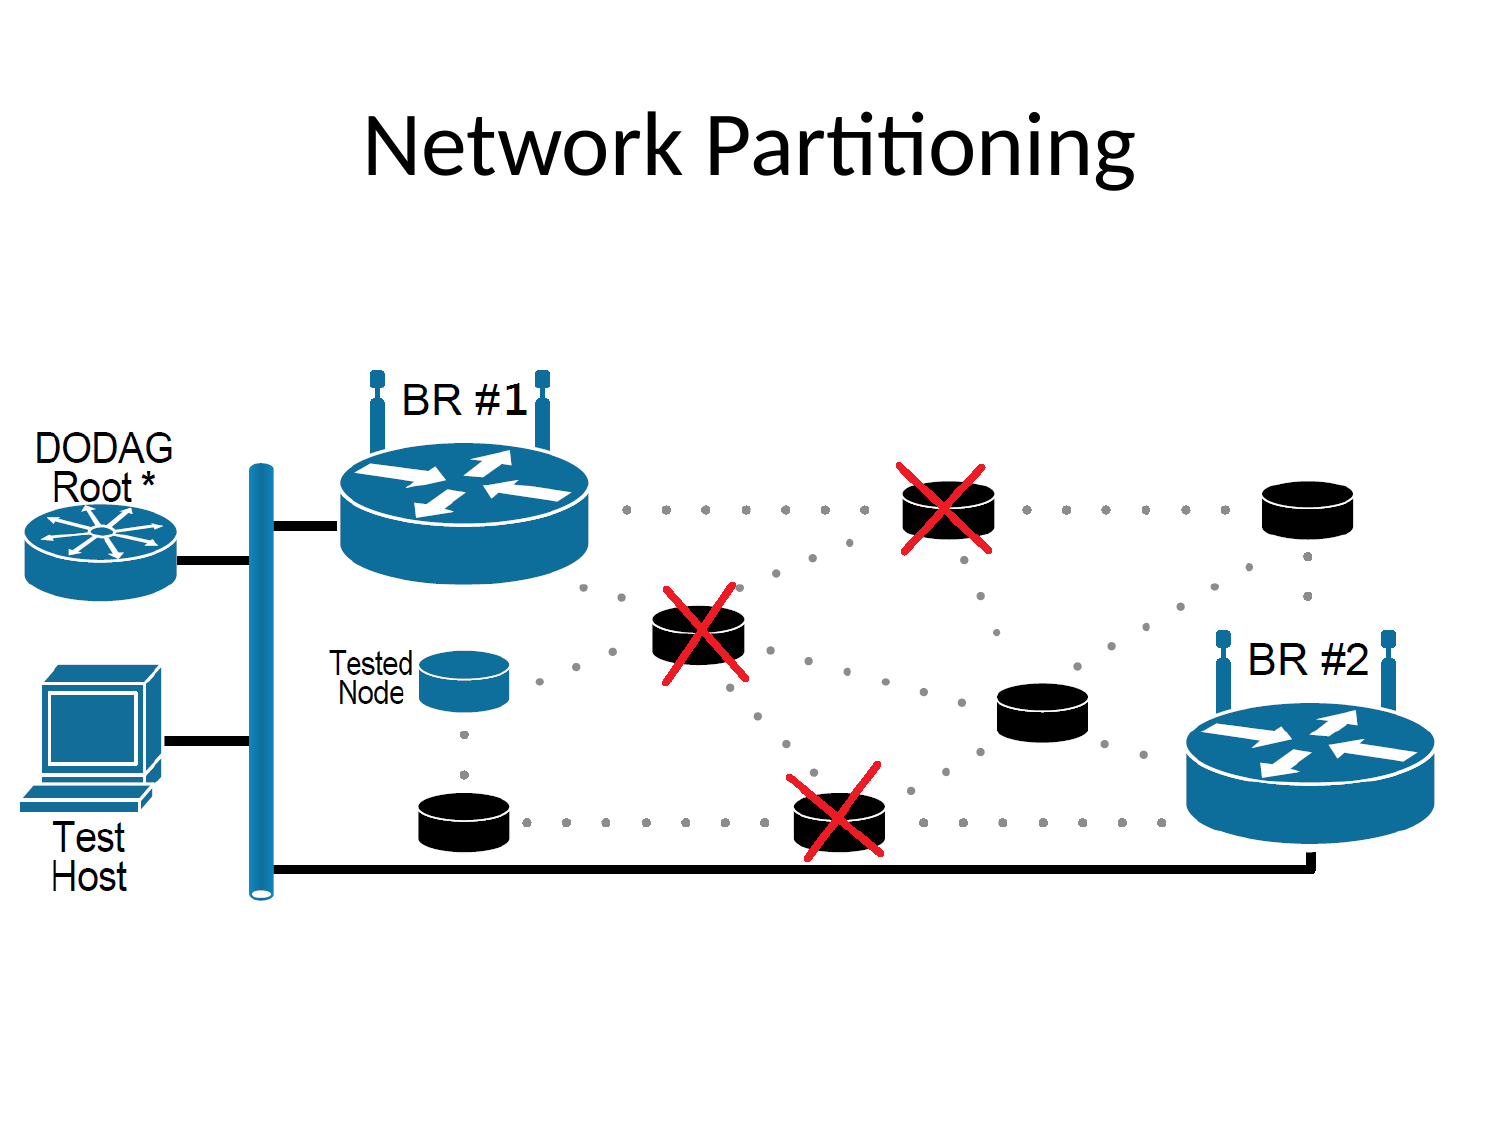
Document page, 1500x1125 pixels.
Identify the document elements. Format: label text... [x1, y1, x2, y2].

picture [5, 337, 1496, 929]
title Network Partitioning [75, 45, 1425, 233]
